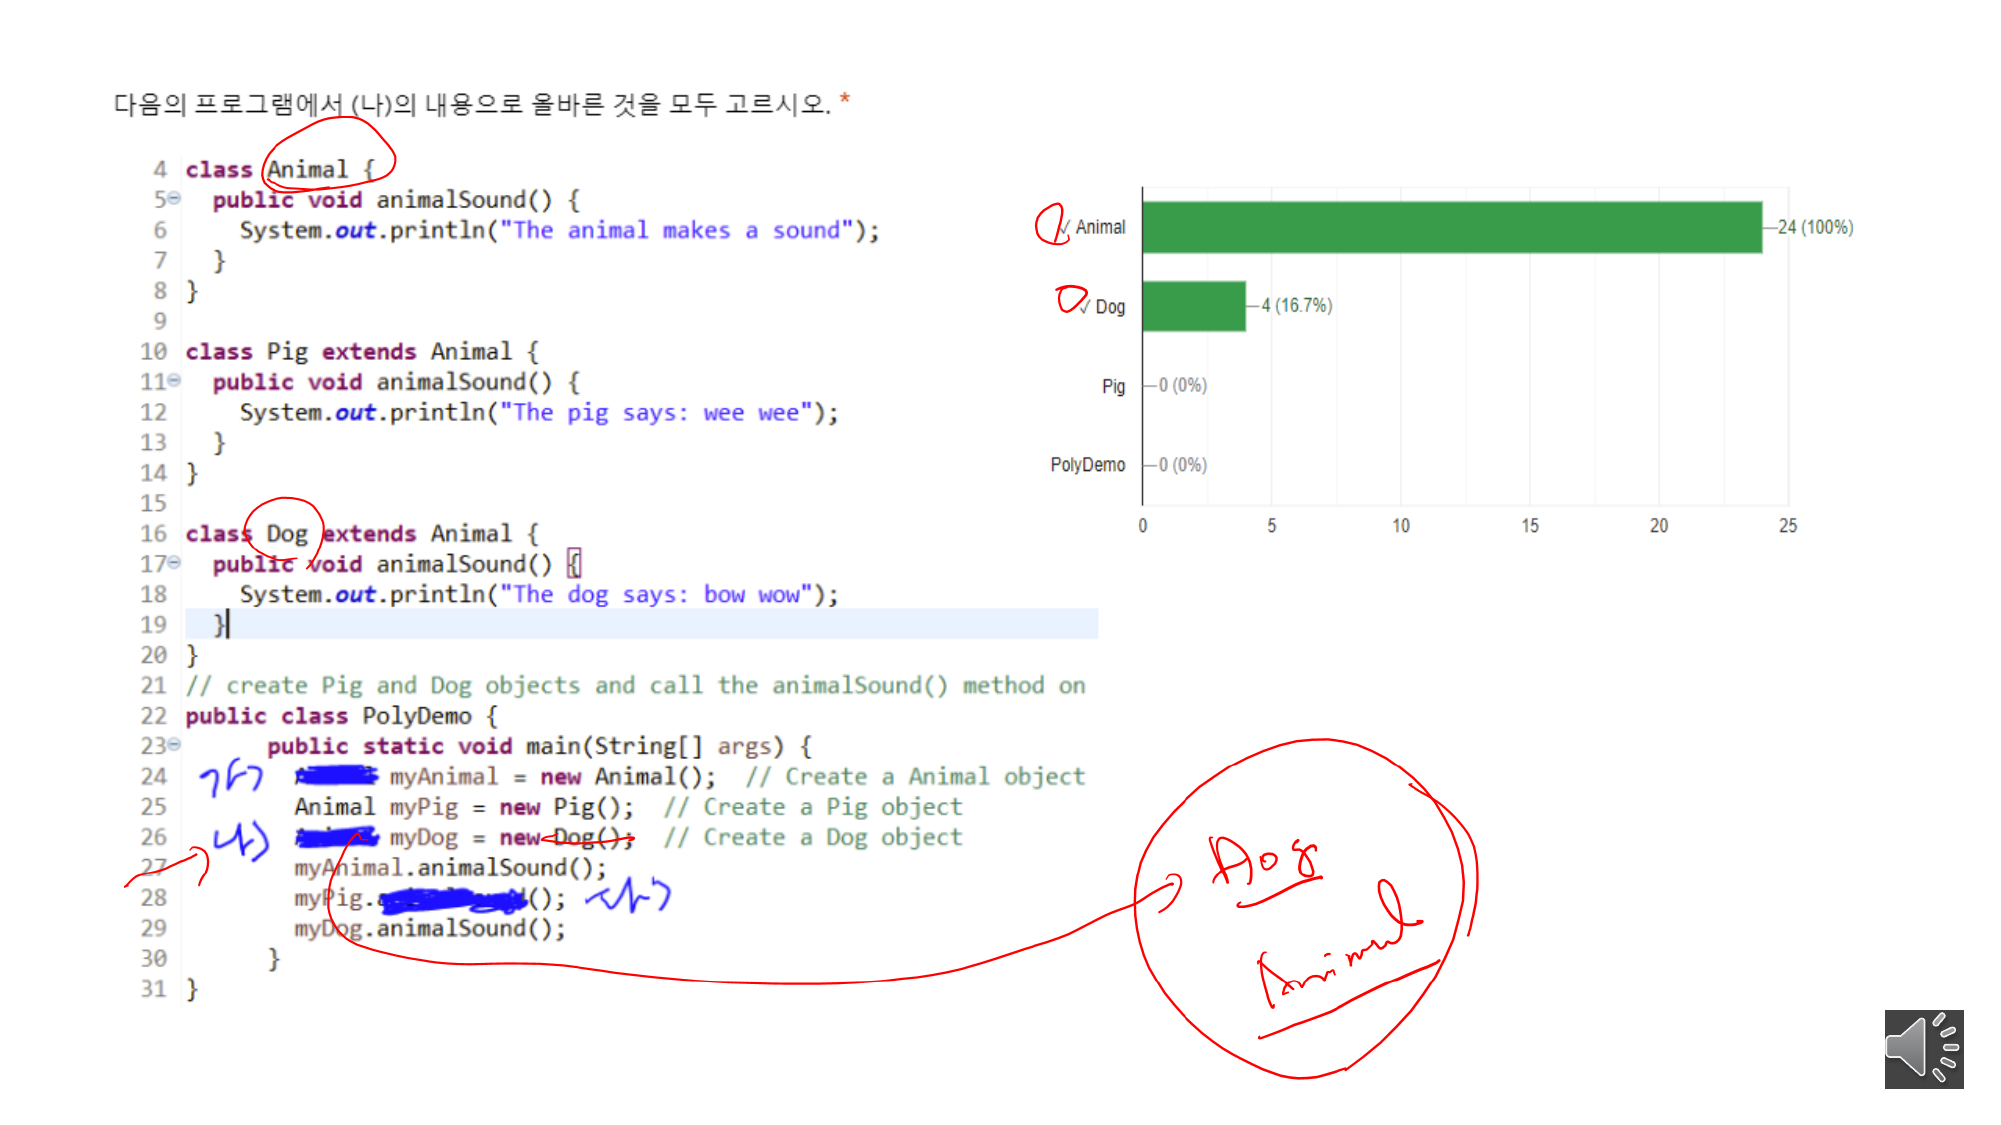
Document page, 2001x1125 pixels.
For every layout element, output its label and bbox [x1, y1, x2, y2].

picture [101, 86, 1899, 1090]
picture [1884, 1009, 1965, 1090]
